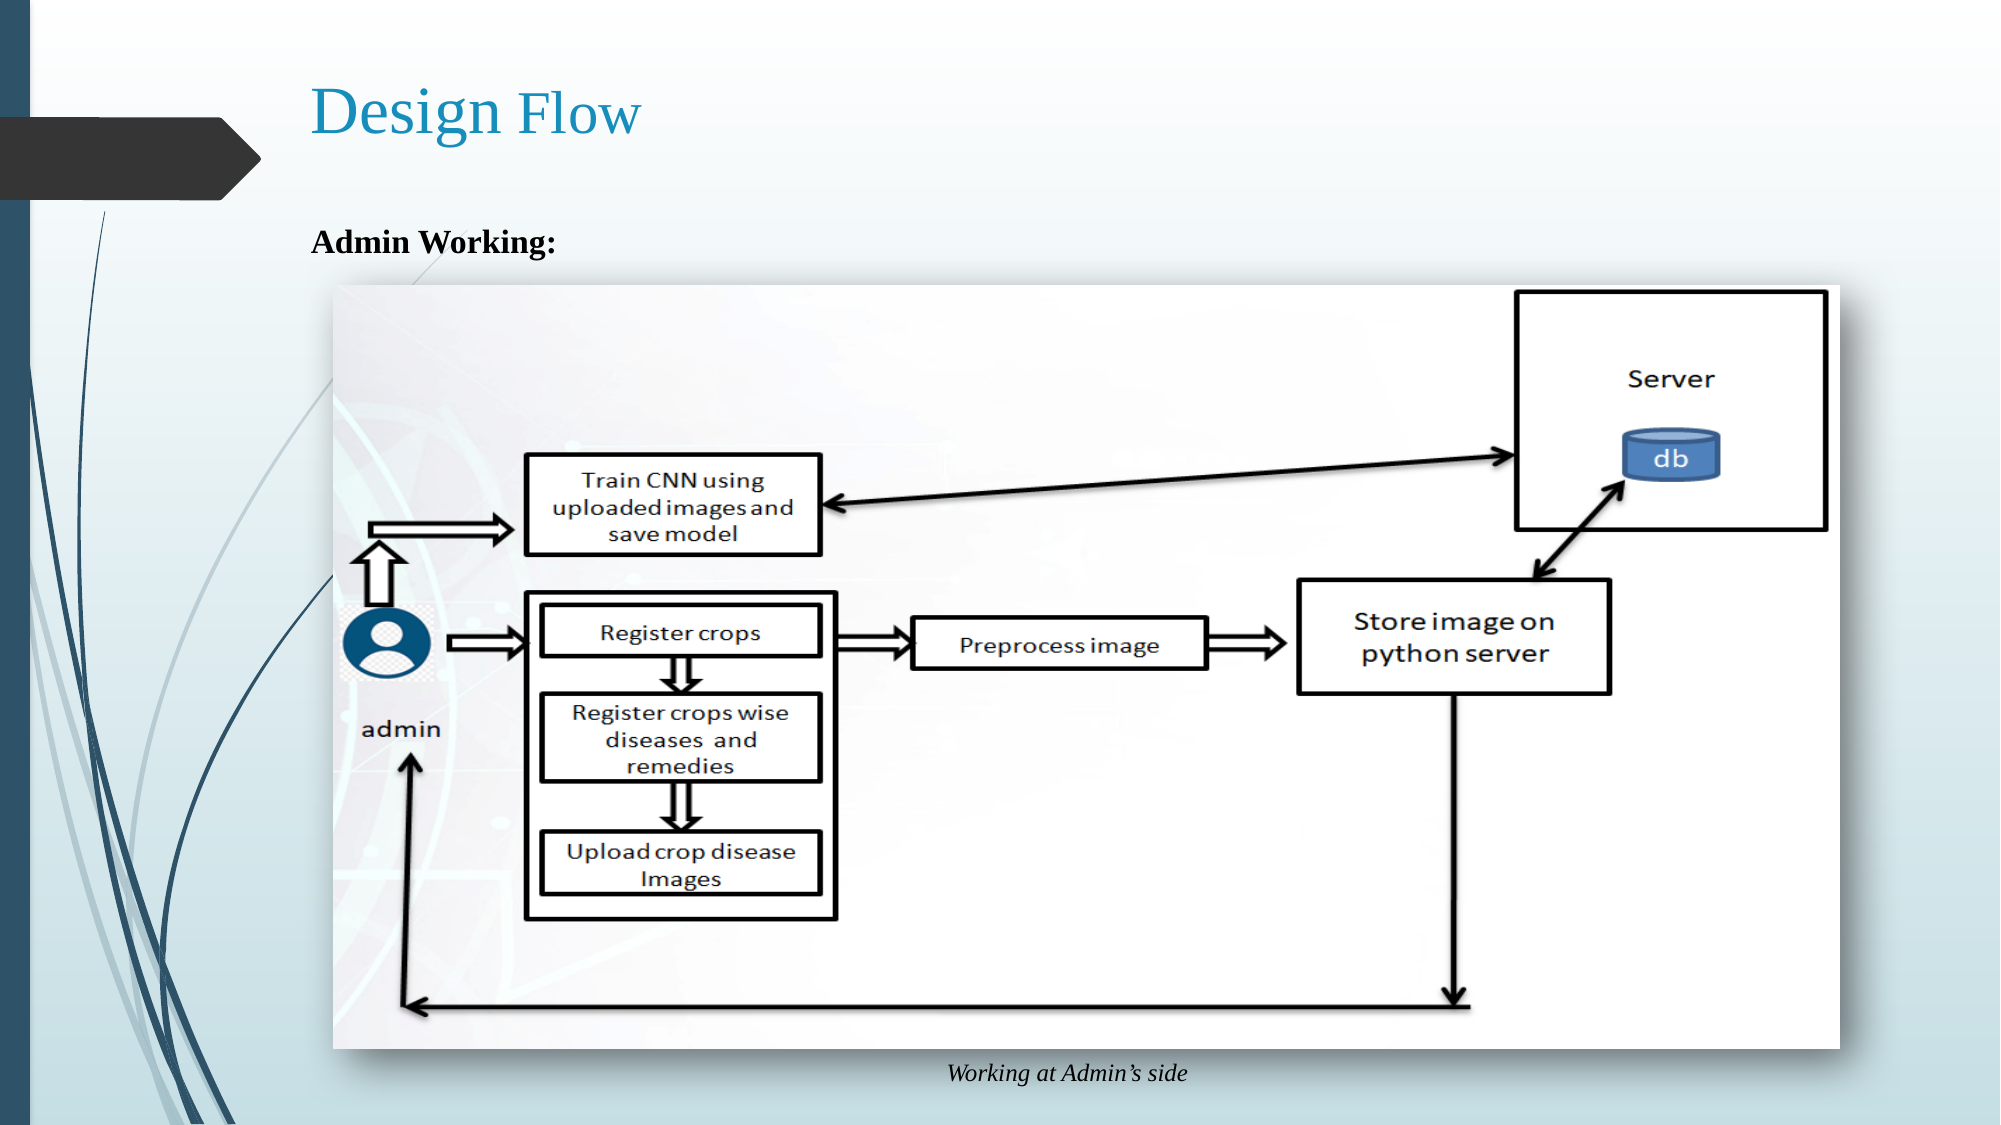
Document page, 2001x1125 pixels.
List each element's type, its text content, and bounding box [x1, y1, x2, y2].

picture [332, 285, 1840, 1049]
text_box Working at Admin’s side [931, 1057, 1545, 1125]
title Design Flow Admin Working: [295, 58, 1758, 269]
